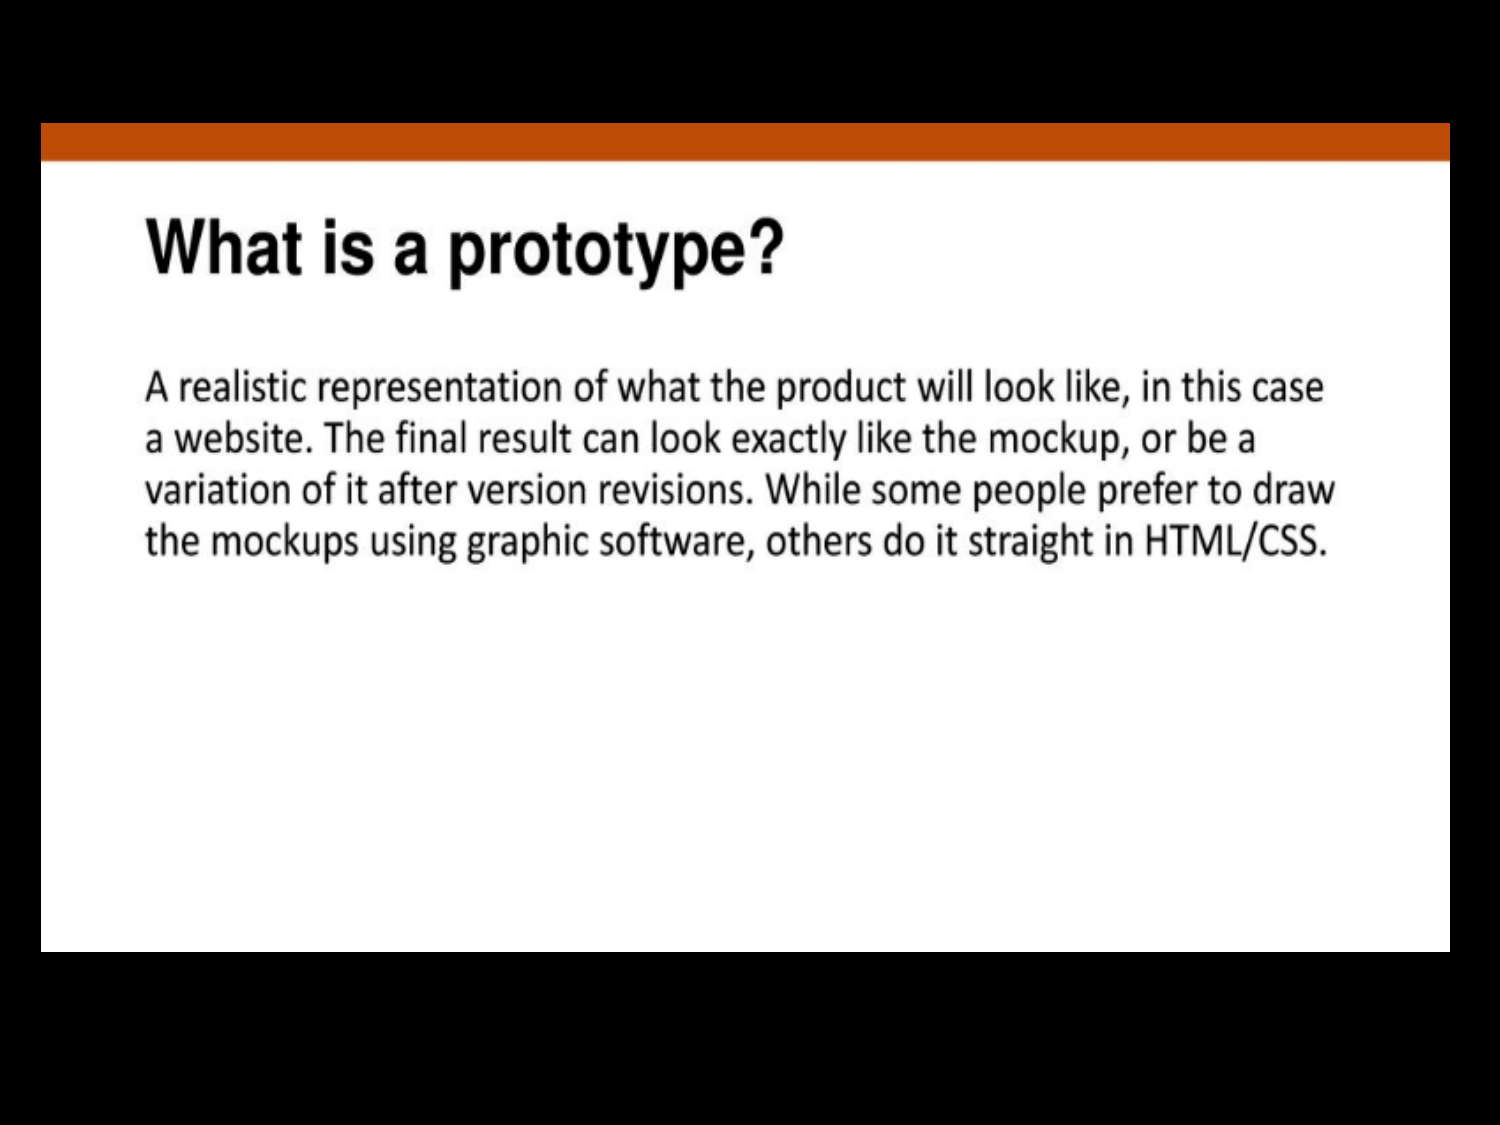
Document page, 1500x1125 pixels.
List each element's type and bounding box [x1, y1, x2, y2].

list [41, 123, 1450, 952]
